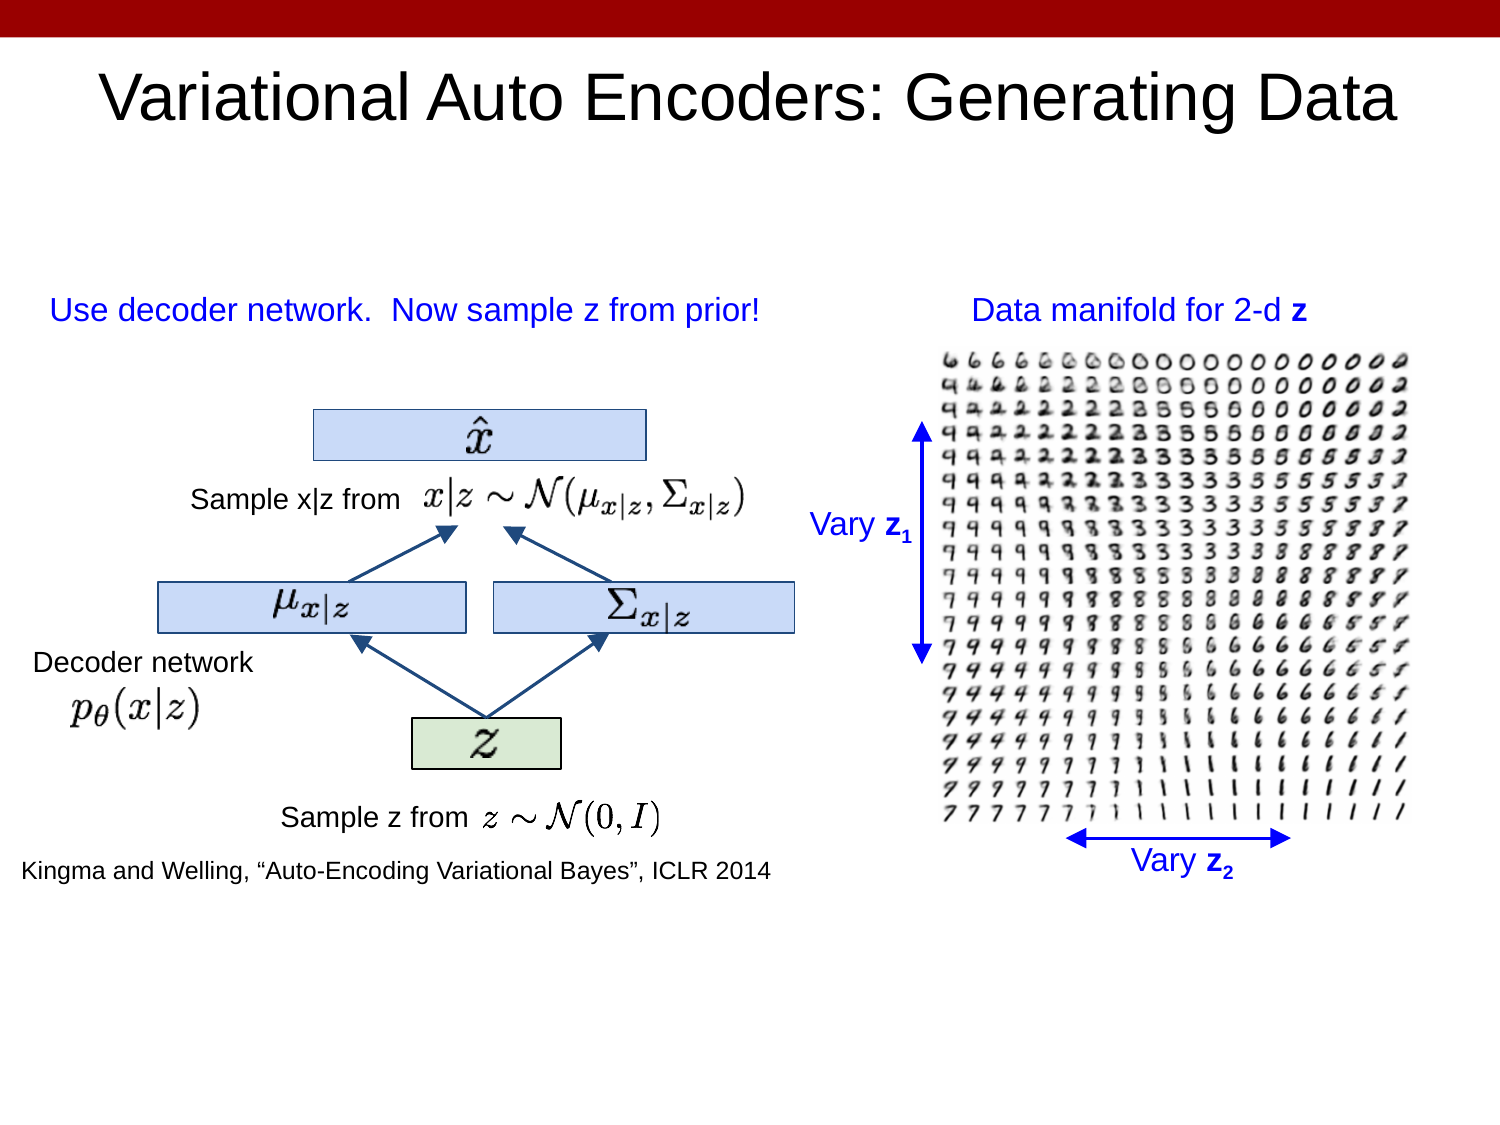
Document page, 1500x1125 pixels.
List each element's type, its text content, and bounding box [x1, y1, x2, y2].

text_box [411, 726, 562, 769]
text_box [353, 581, 467, 632]
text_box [486, 631, 611, 719]
text_box [157, 581, 344, 628]
text_box Sample z from [265, 783, 524, 839]
picture [70, 686, 199, 732]
text_box Vary z2 [1115, 833, 1253, 837]
text_box [615, 581, 795, 633]
text_box Vary z1 [926, 487, 932, 552]
title Variational Auto Encoders: Generating Data [0, 37, 1500, 151]
picture [465, 415, 494, 455]
text_box [313, 409, 647, 461]
picture [482, 799, 659, 839]
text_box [348, 525, 459, 583]
text_box Vary z1 [794, 487, 917, 552]
text_box [493, 581, 602, 630]
text_box Vary z2 [1115, 846, 1253, 888]
text_box Data manifold for 2-d z [956, 273, 1393, 338]
picture [938, 346, 1412, 825]
text_box Decoder network [17, 628, 276, 710]
text_box Kingma and Welling, “Auto-Encoding Variational Bayes”, ICLR 2014 [5, 839, 831, 904]
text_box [502, 529, 612, 583]
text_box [349, 634, 482, 719]
text_box Use decoder network. Now sample z from prior! [34, 273, 812, 376]
picture [272, 588, 350, 627]
text_box Sample x|z from [175, 465, 434, 546]
picture [470, 728, 501, 759]
picture [424, 475, 746, 521]
picture [607, 587, 690, 636]
